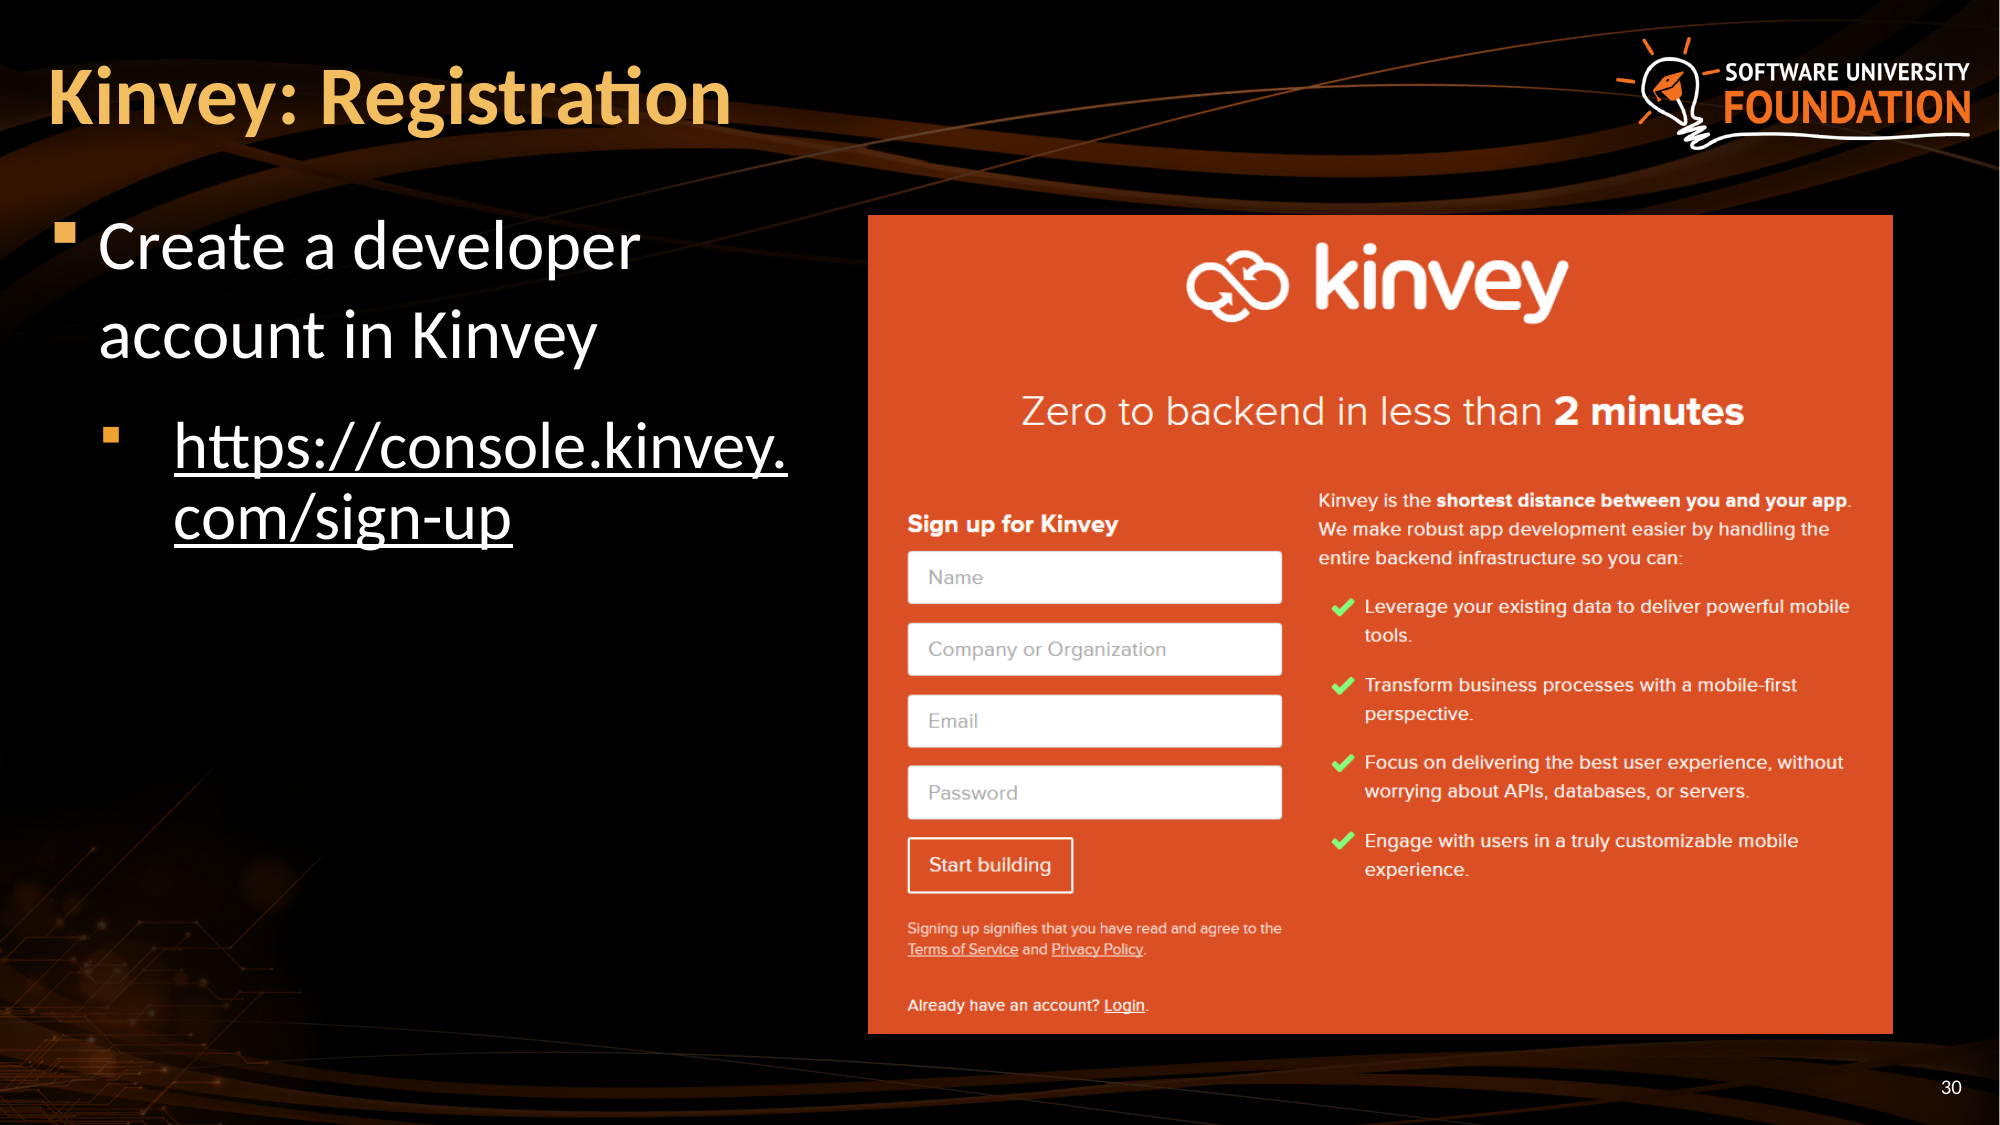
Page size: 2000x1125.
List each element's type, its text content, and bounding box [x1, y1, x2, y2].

picture [0, 0, 2000, 1125]
slide_number 30 [1897, 1070, 1968, 1103]
title Kinvey: Registration [30, 6, 1602, 189]
list Create a developer account in Kinvey https://console.kinvey.com/sign-up [31, 189, 813, 1103]
